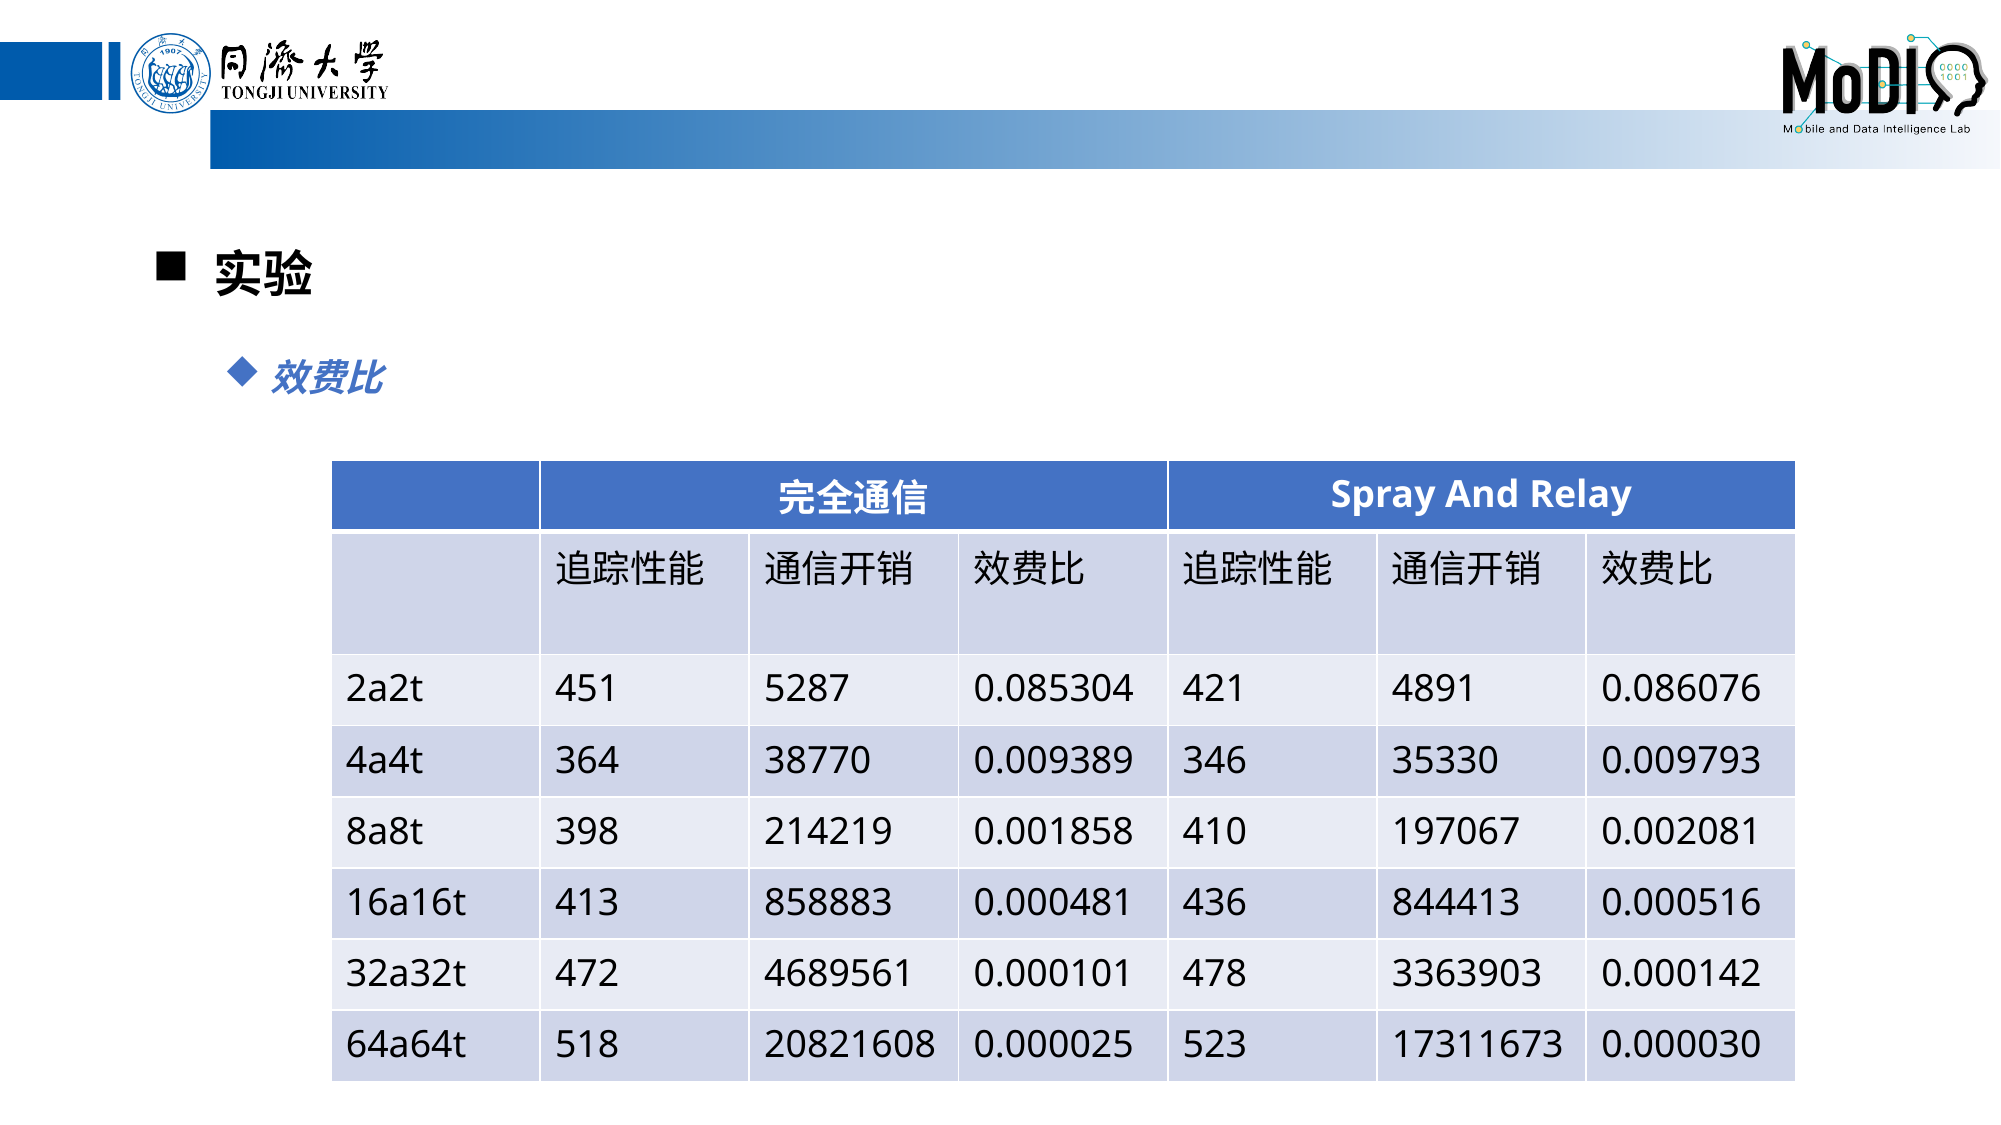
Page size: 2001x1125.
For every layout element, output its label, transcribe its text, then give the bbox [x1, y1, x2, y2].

picture [1749, 0, 2001, 225]
table_cell 0.009793 [1587, 726, 1795, 796]
table_cell 472 [541, 940, 748, 1009]
table_cell 436 [1169, 869, 1376, 938]
table_cell 398 [541, 798, 748, 867]
table_cell [332, 534, 539, 654]
picture [130, 33, 211, 114]
table_cell 5287 [750, 655, 958, 725]
table_cell 通信开销 [1378, 534, 1585, 654]
table_cell 2a2t [332, 655, 539, 725]
table_cell 421 [1169, 655, 1376, 725]
table_cell 214219 [750, 798, 958, 867]
table_cell 4689561 [750, 940, 958, 1009]
table_cell 0.000101 [959, 940, 1167, 1009]
table_cell 17311673 [1378, 1011, 1585, 1081]
table_cell 410 [1169, 798, 1376, 867]
table_cell 0.000030 [1587, 1011, 1795, 1081]
table_cell 追踪性能 [541, 534, 748, 654]
list 实验 [137, 205, 1655, 1044]
table_cell 518 [541, 1011, 748, 1081]
table_cell 844413 [1378, 869, 1585, 938]
table_cell 413 [541, 869, 748, 938]
table_cell 38770 [750, 726, 958, 796]
table_cell 0.000516 [1587, 869, 1795, 938]
table_cell 858883 [750, 869, 958, 938]
table_cell 通信开销 [750, 534, 958, 654]
table_cell 197067 [1378, 798, 1585, 867]
table_cell 效费比 [959, 534, 1167, 654]
table_cell 8a8t [332, 798, 539, 867]
table_cell 追踪性能 [1169, 534, 1376, 654]
table_cell 0.086076 [1587, 655, 1795, 725]
table_cell 3363903 [1378, 940, 1585, 1009]
table_cell 0.009389 [959, 726, 1167, 796]
text_box 效费比 [208, 346, 1848, 407]
table_cell 20821608 [750, 1011, 958, 1081]
table_cell 478 [1169, 940, 1376, 1009]
table_cell 4891 [1378, 655, 1585, 725]
table_cell 35330 [1378, 726, 1585, 796]
table_cell 64a64t [332, 1011, 539, 1081]
table_cell 0.085304 [959, 655, 1167, 725]
table_cell 0.000481 [959, 869, 1167, 938]
table_cell 32a32t [332, 940, 539, 1009]
table_header 完全通信 [541, 461, 1167, 529]
table_header [332, 461, 539, 529]
table_cell 346 [1169, 726, 1376, 796]
table_cell 364 [541, 726, 748, 796]
table_cell 0.000025 [959, 1011, 1167, 1081]
table_header Spray And Relay [1169, 461, 1795, 529]
table_cell 4a4t [332, 726, 539, 796]
table_cell 0.002081 [1587, 798, 1795, 867]
table_cell 16a16t [332, 869, 539, 938]
table_cell 523 [1169, 1011, 1376, 1081]
table_cell 0.000142 [1587, 940, 1795, 1009]
table_cell 451 [541, 655, 748, 725]
table_cell 0.001858 [959, 798, 1167, 867]
table_cell 效费比 [1587, 534, 1795, 654]
